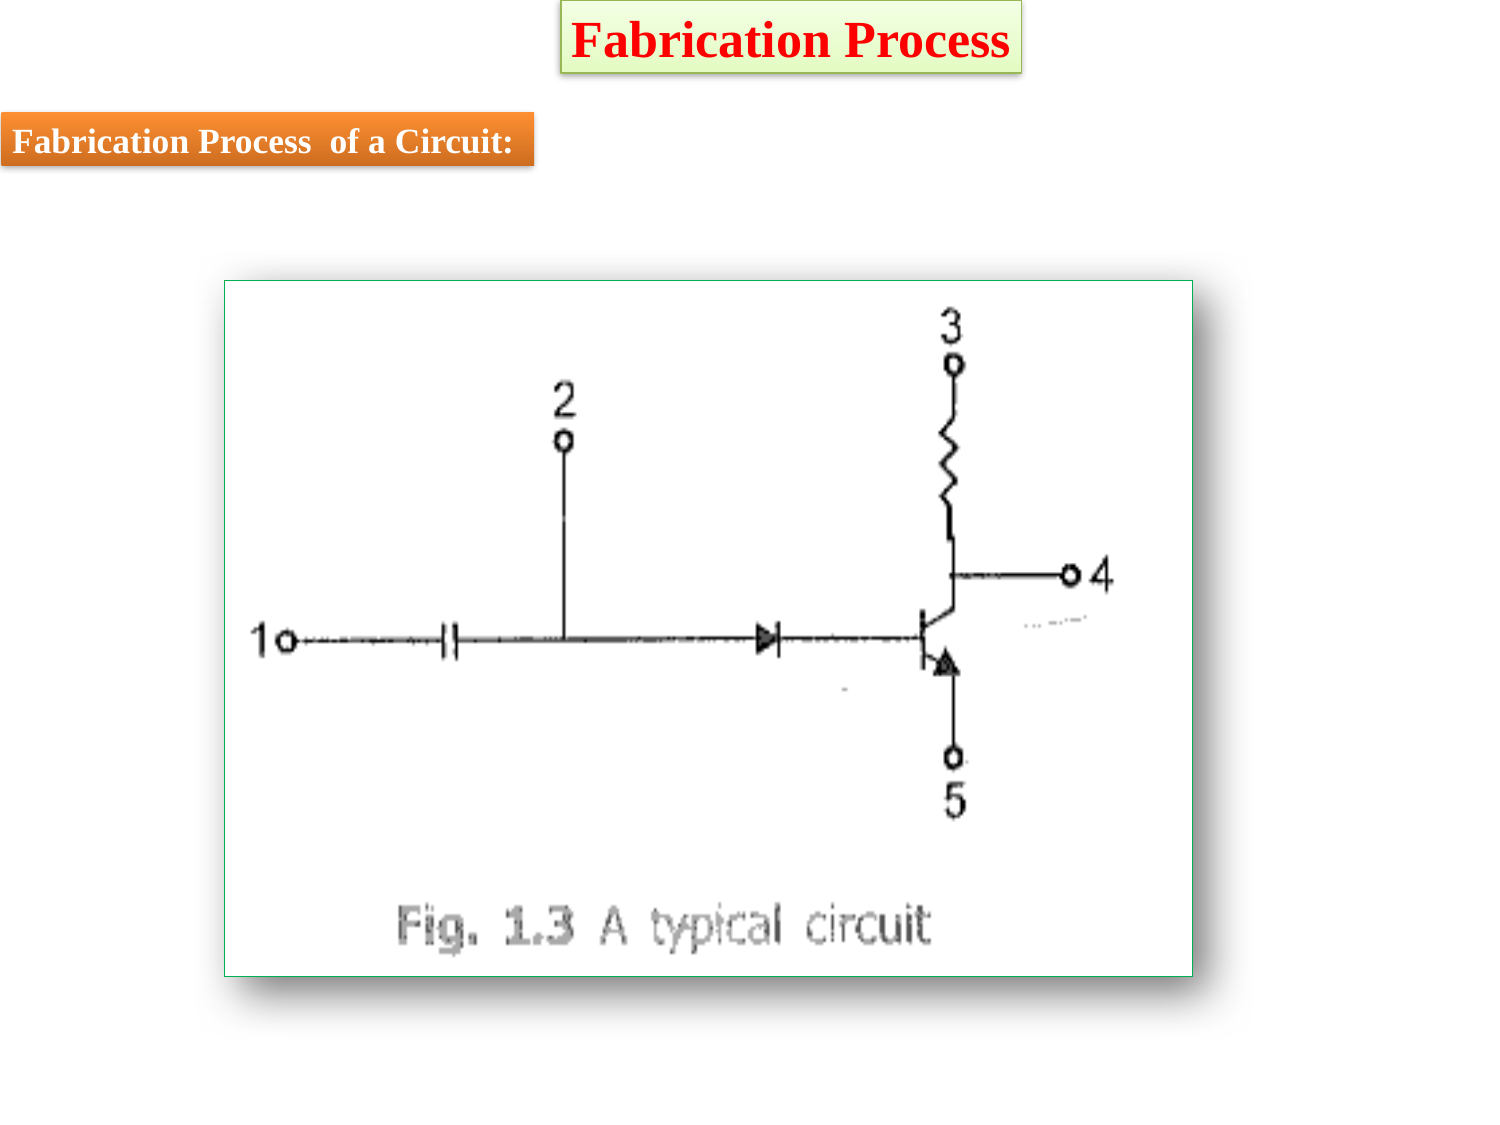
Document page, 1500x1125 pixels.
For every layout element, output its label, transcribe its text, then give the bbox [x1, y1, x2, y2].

picture [224, 281, 1192, 977]
text_box Fabrication Process [560, 0, 1022, 74]
text_box Fabrication Process of a Circuit: [1, 112, 535, 166]
